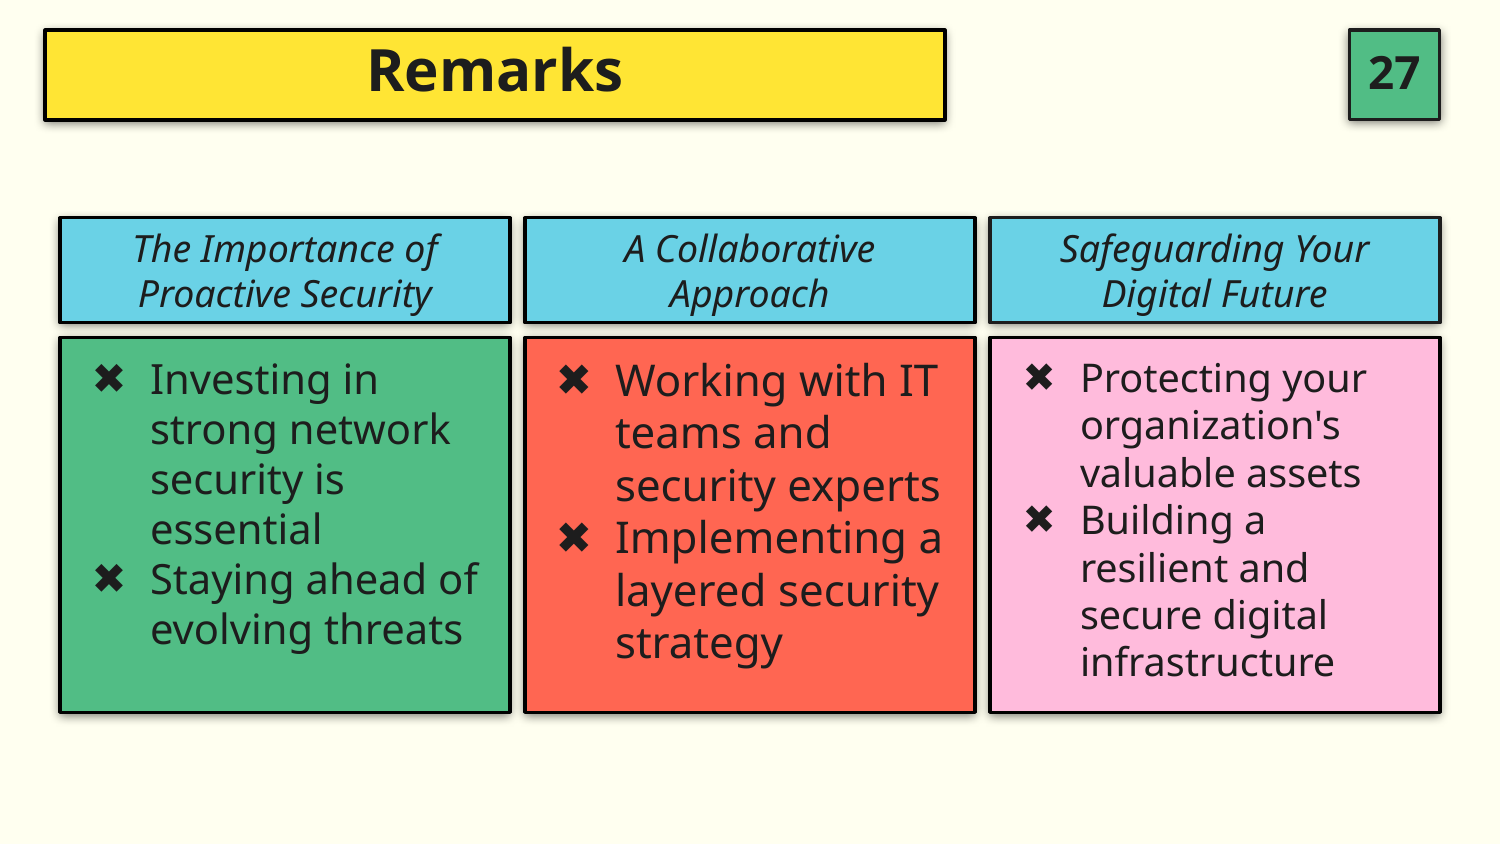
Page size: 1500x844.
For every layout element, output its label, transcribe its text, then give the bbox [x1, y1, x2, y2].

list Investing in strong network security is essential Staying ahead of evolving threats [58, 336, 512, 714]
list Working with IT teams and security experts Implementing a layered security strategy [523, 336, 977, 714]
subtitle Safeguarding Your Digital Future [988, 216, 1442, 324]
subtitle The Importance of Proactive Security [58, 216, 512, 324]
subtitle A Collaborative Approach [523, 216, 977, 324]
list Protecting your organization's valuable assets Building a resilient and secure digital infrastructure [988, 336, 1442, 714]
title Remarks [43, 28, 947, 122]
